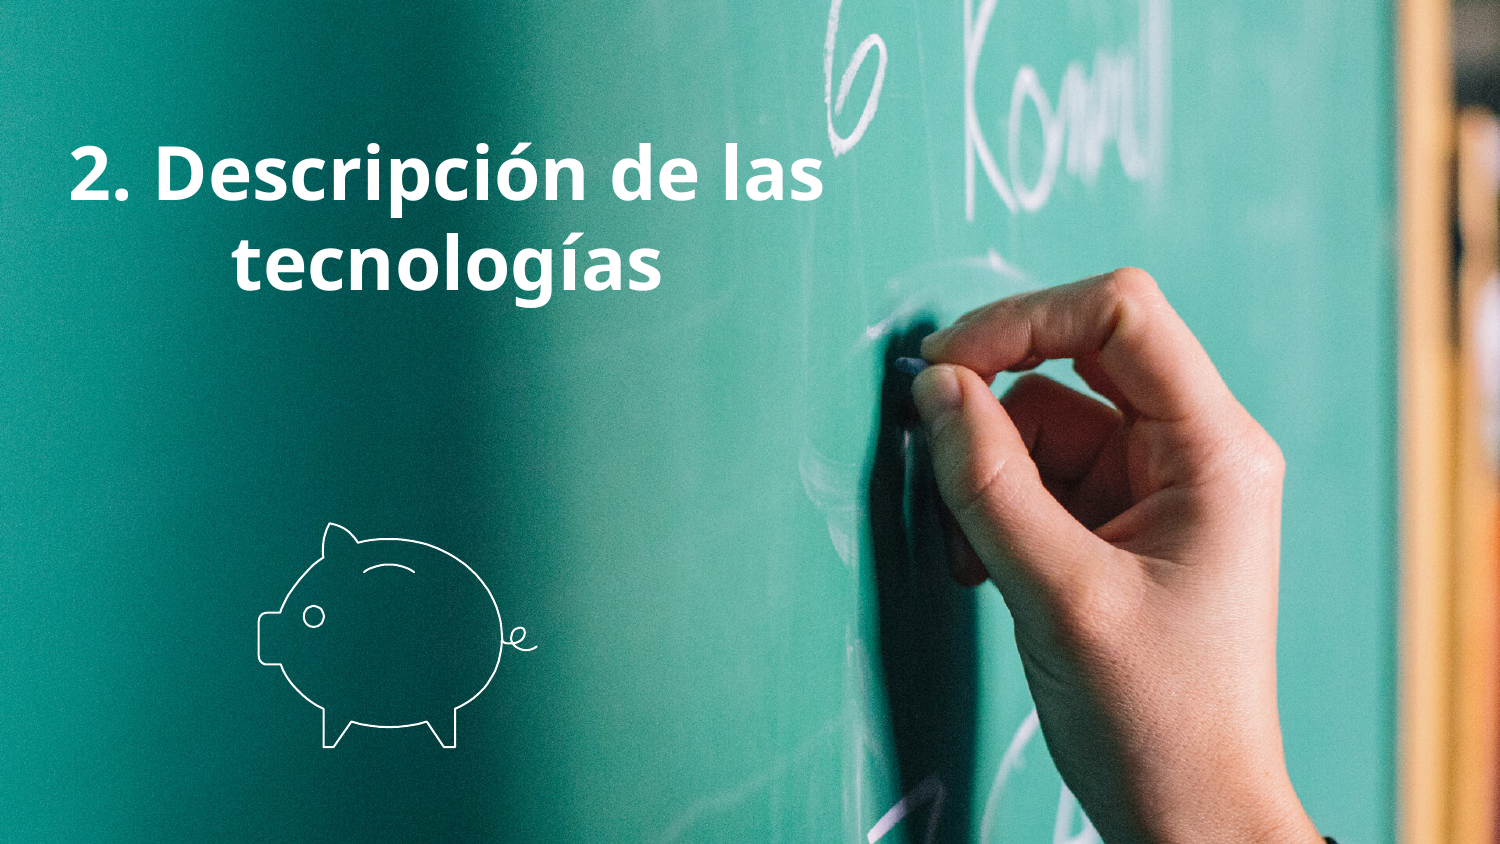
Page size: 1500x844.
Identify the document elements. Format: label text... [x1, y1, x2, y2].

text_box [258, 523, 537, 748]
title 2. Descripción de las tecnologías [0, 123, 960, 486]
picture [0, 0, 1500, 844]
